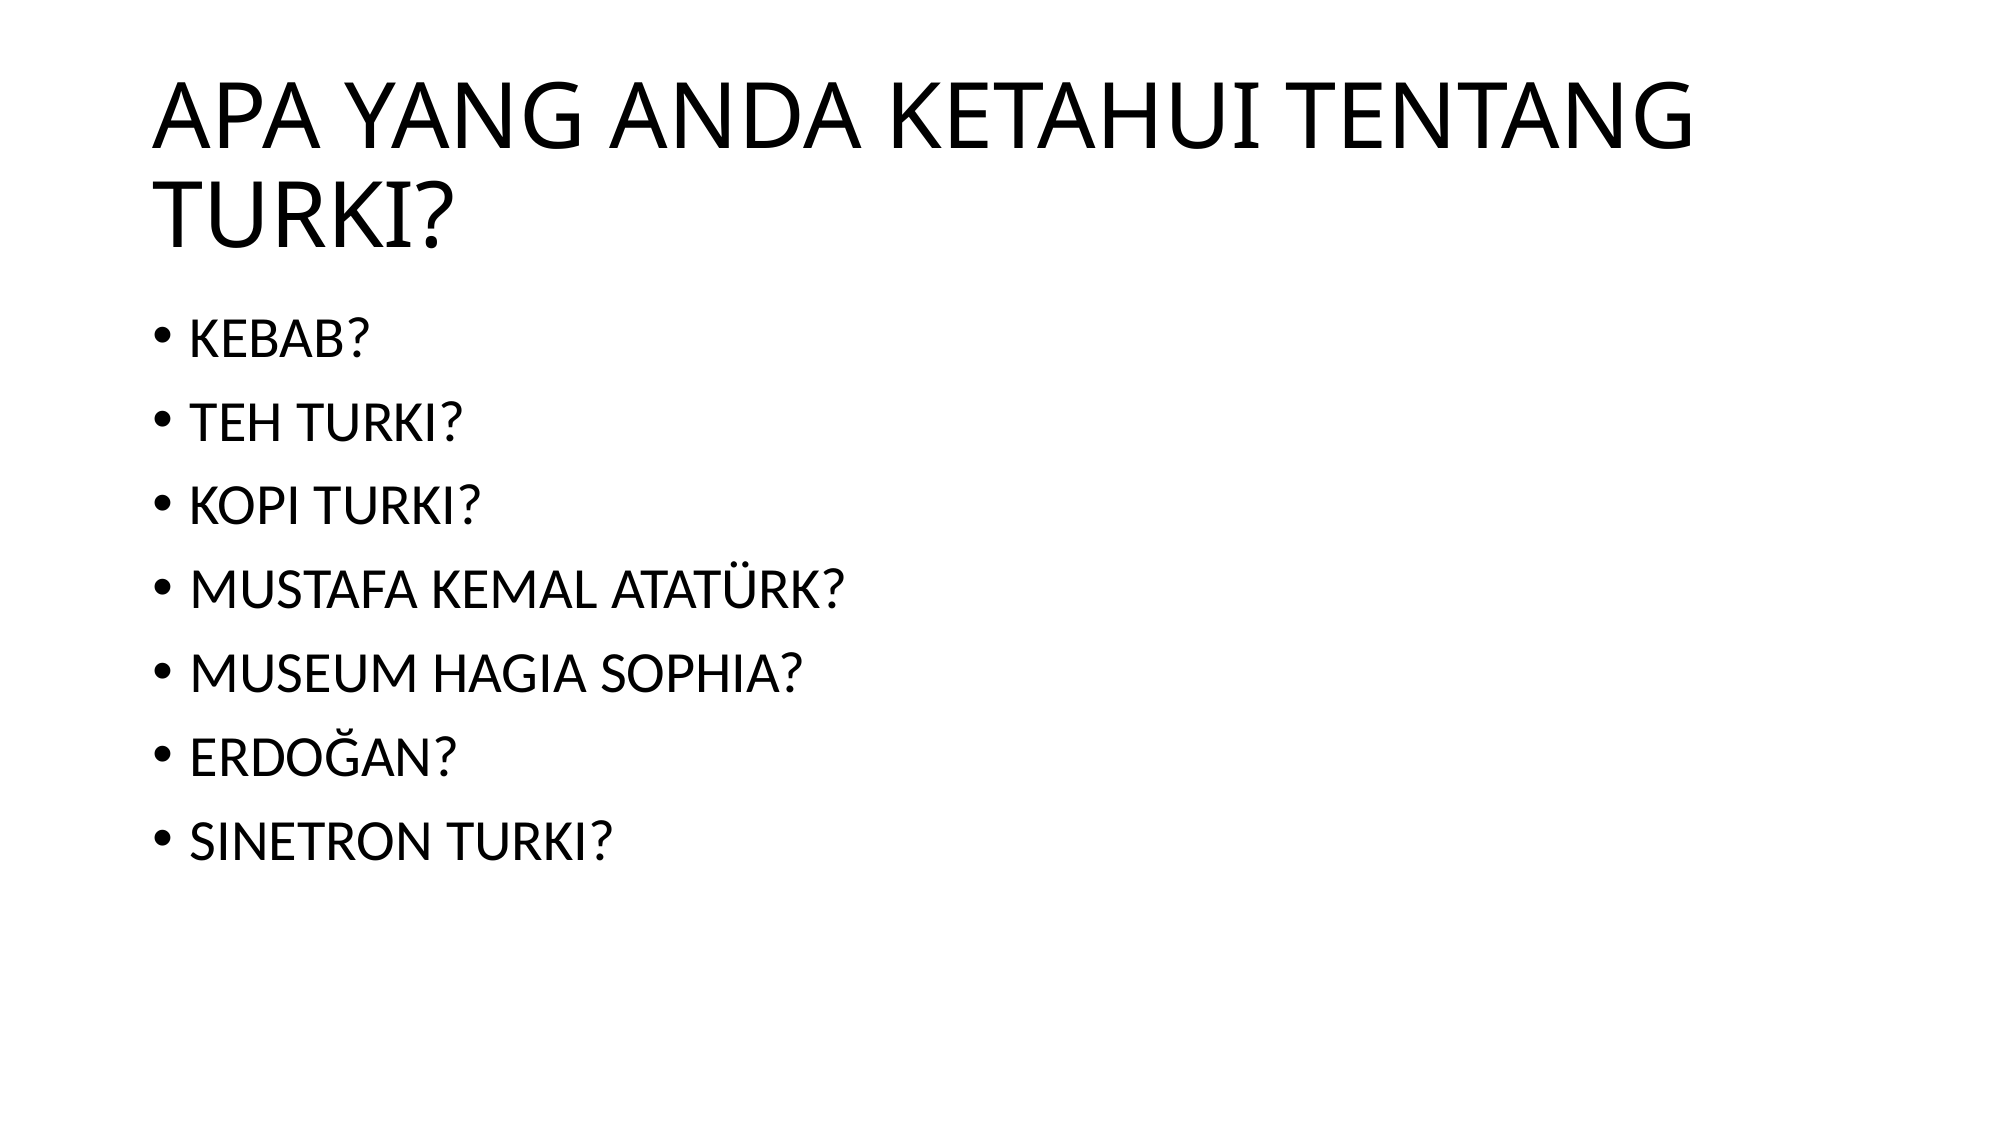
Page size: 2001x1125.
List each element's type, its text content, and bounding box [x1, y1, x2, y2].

title APA YANG ANDA KETAHUI TENTANG TURKI? [137, 59, 1863, 278]
list KEBAB? TEH TURKI? KOPI TURKI? MUSTAFA KEMAL ATATÜRK? MUSEUM HAGIA SOPHIA? ERDOĞAN? SINETRON TURKI? [137, 299, 1863, 1014]
